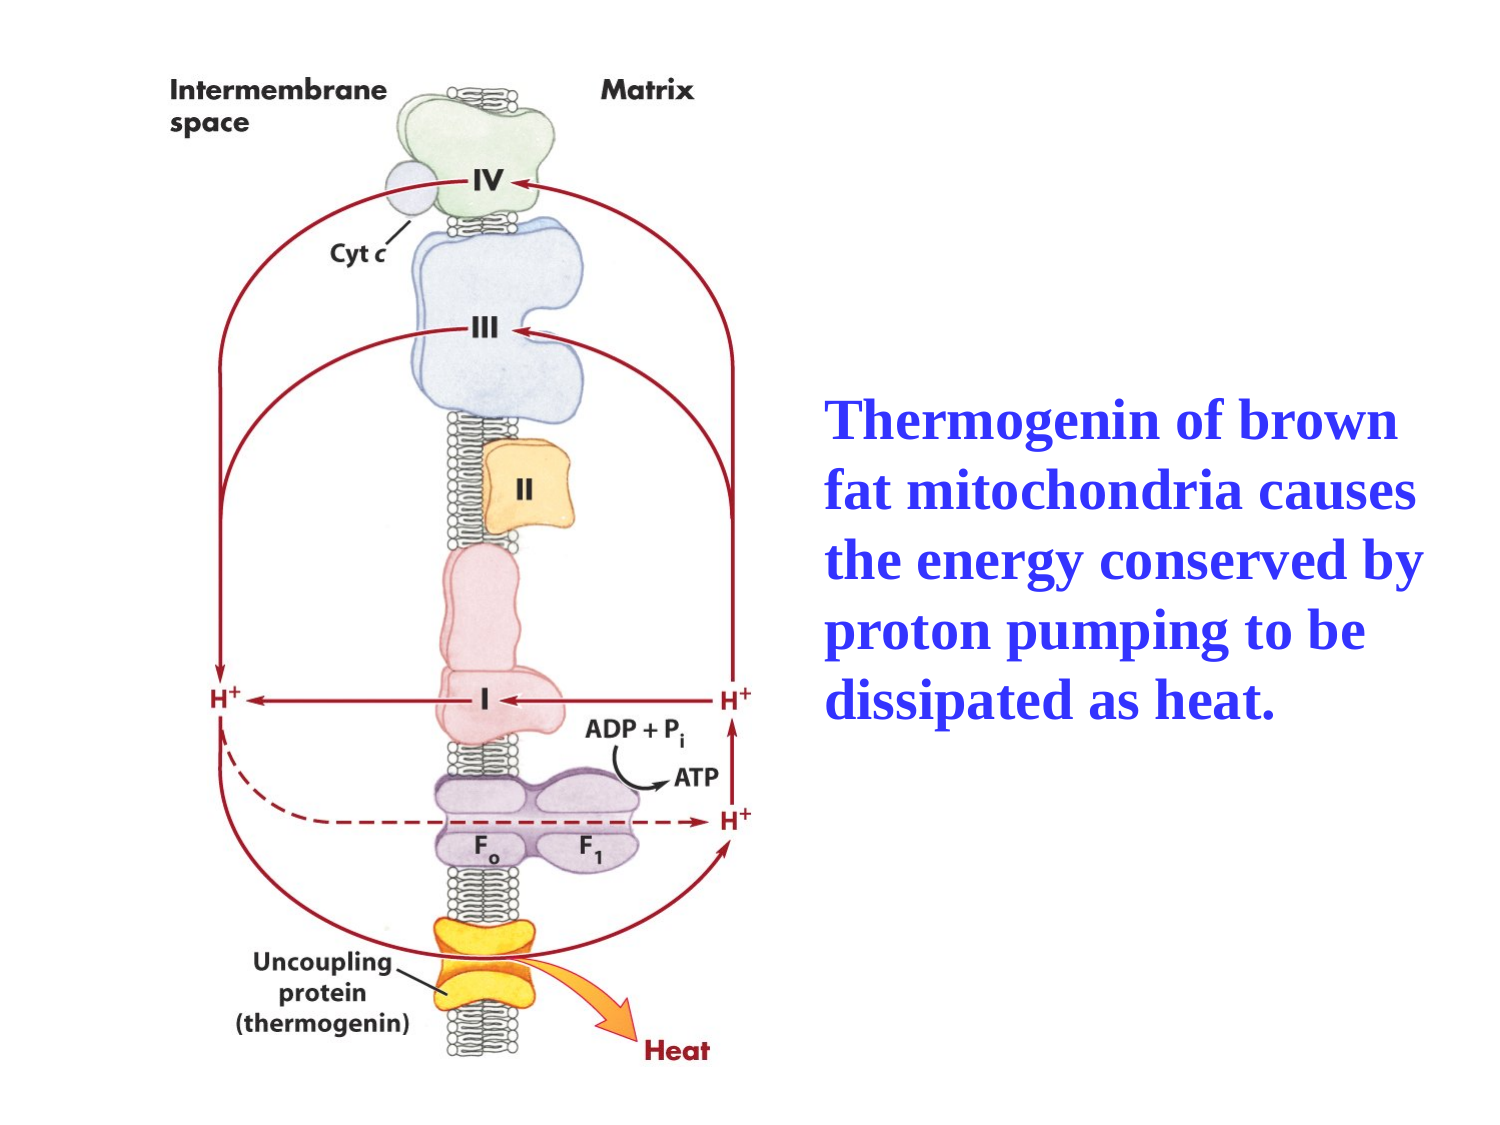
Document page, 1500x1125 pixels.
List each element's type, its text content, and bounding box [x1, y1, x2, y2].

picture [159, 66, 765, 1067]
text_box Thermogenin of brown fat mitochondria causes the energy conserved by proton pumping to be dissipated as heat. [809, 373, 1440, 739]
